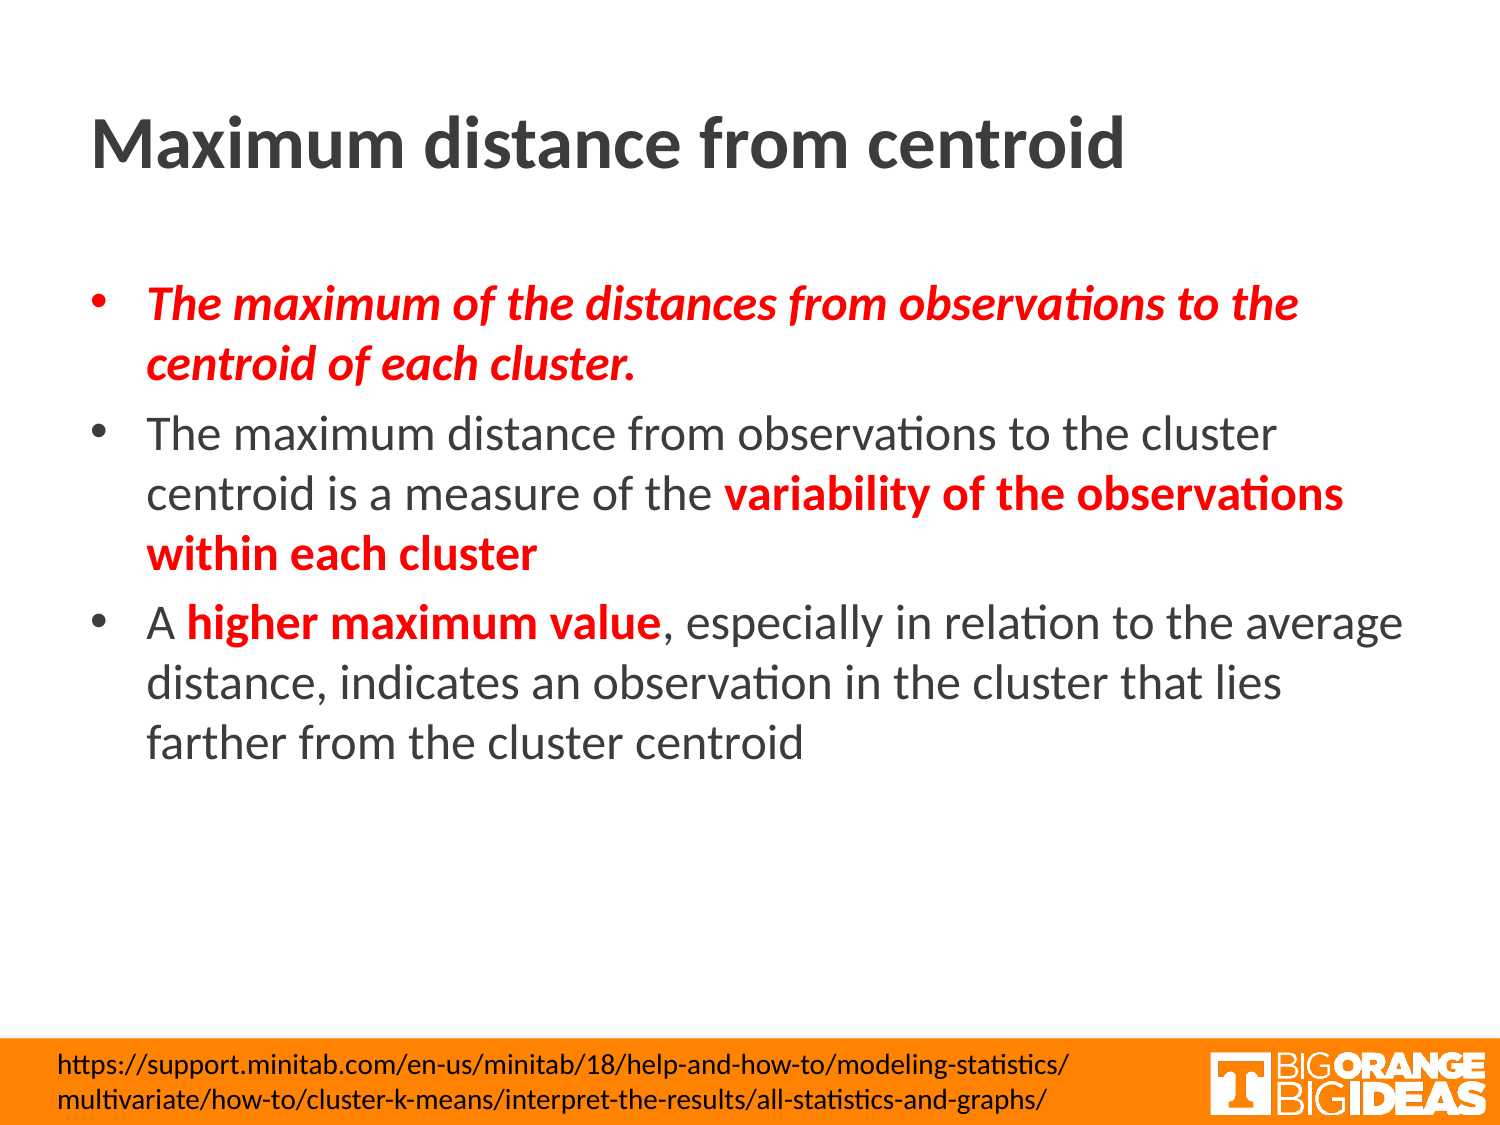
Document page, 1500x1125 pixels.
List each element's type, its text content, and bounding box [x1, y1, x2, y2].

title Maximum distance from centroid [75, 45, 1425, 233]
list The maximum of the distances from observations to the centroid of each cluster. The maximum distance from observations to the cluster centroid is a measure of the variability of the observations within each cluster A higher maximum value, especially in relation to the average distance, indicates an observation in the cluster that lies farther from the cluster centroid [75, 262, 1425, 1005]
text_box https://support.minitab.com/en-us/minitab/18/help-and-how-to/modeling-statistics/multivariate/how-to/cluster-k-means/interpret-the-results/all-statistics-and-graphs/ [42, 1038, 1238, 1123]
